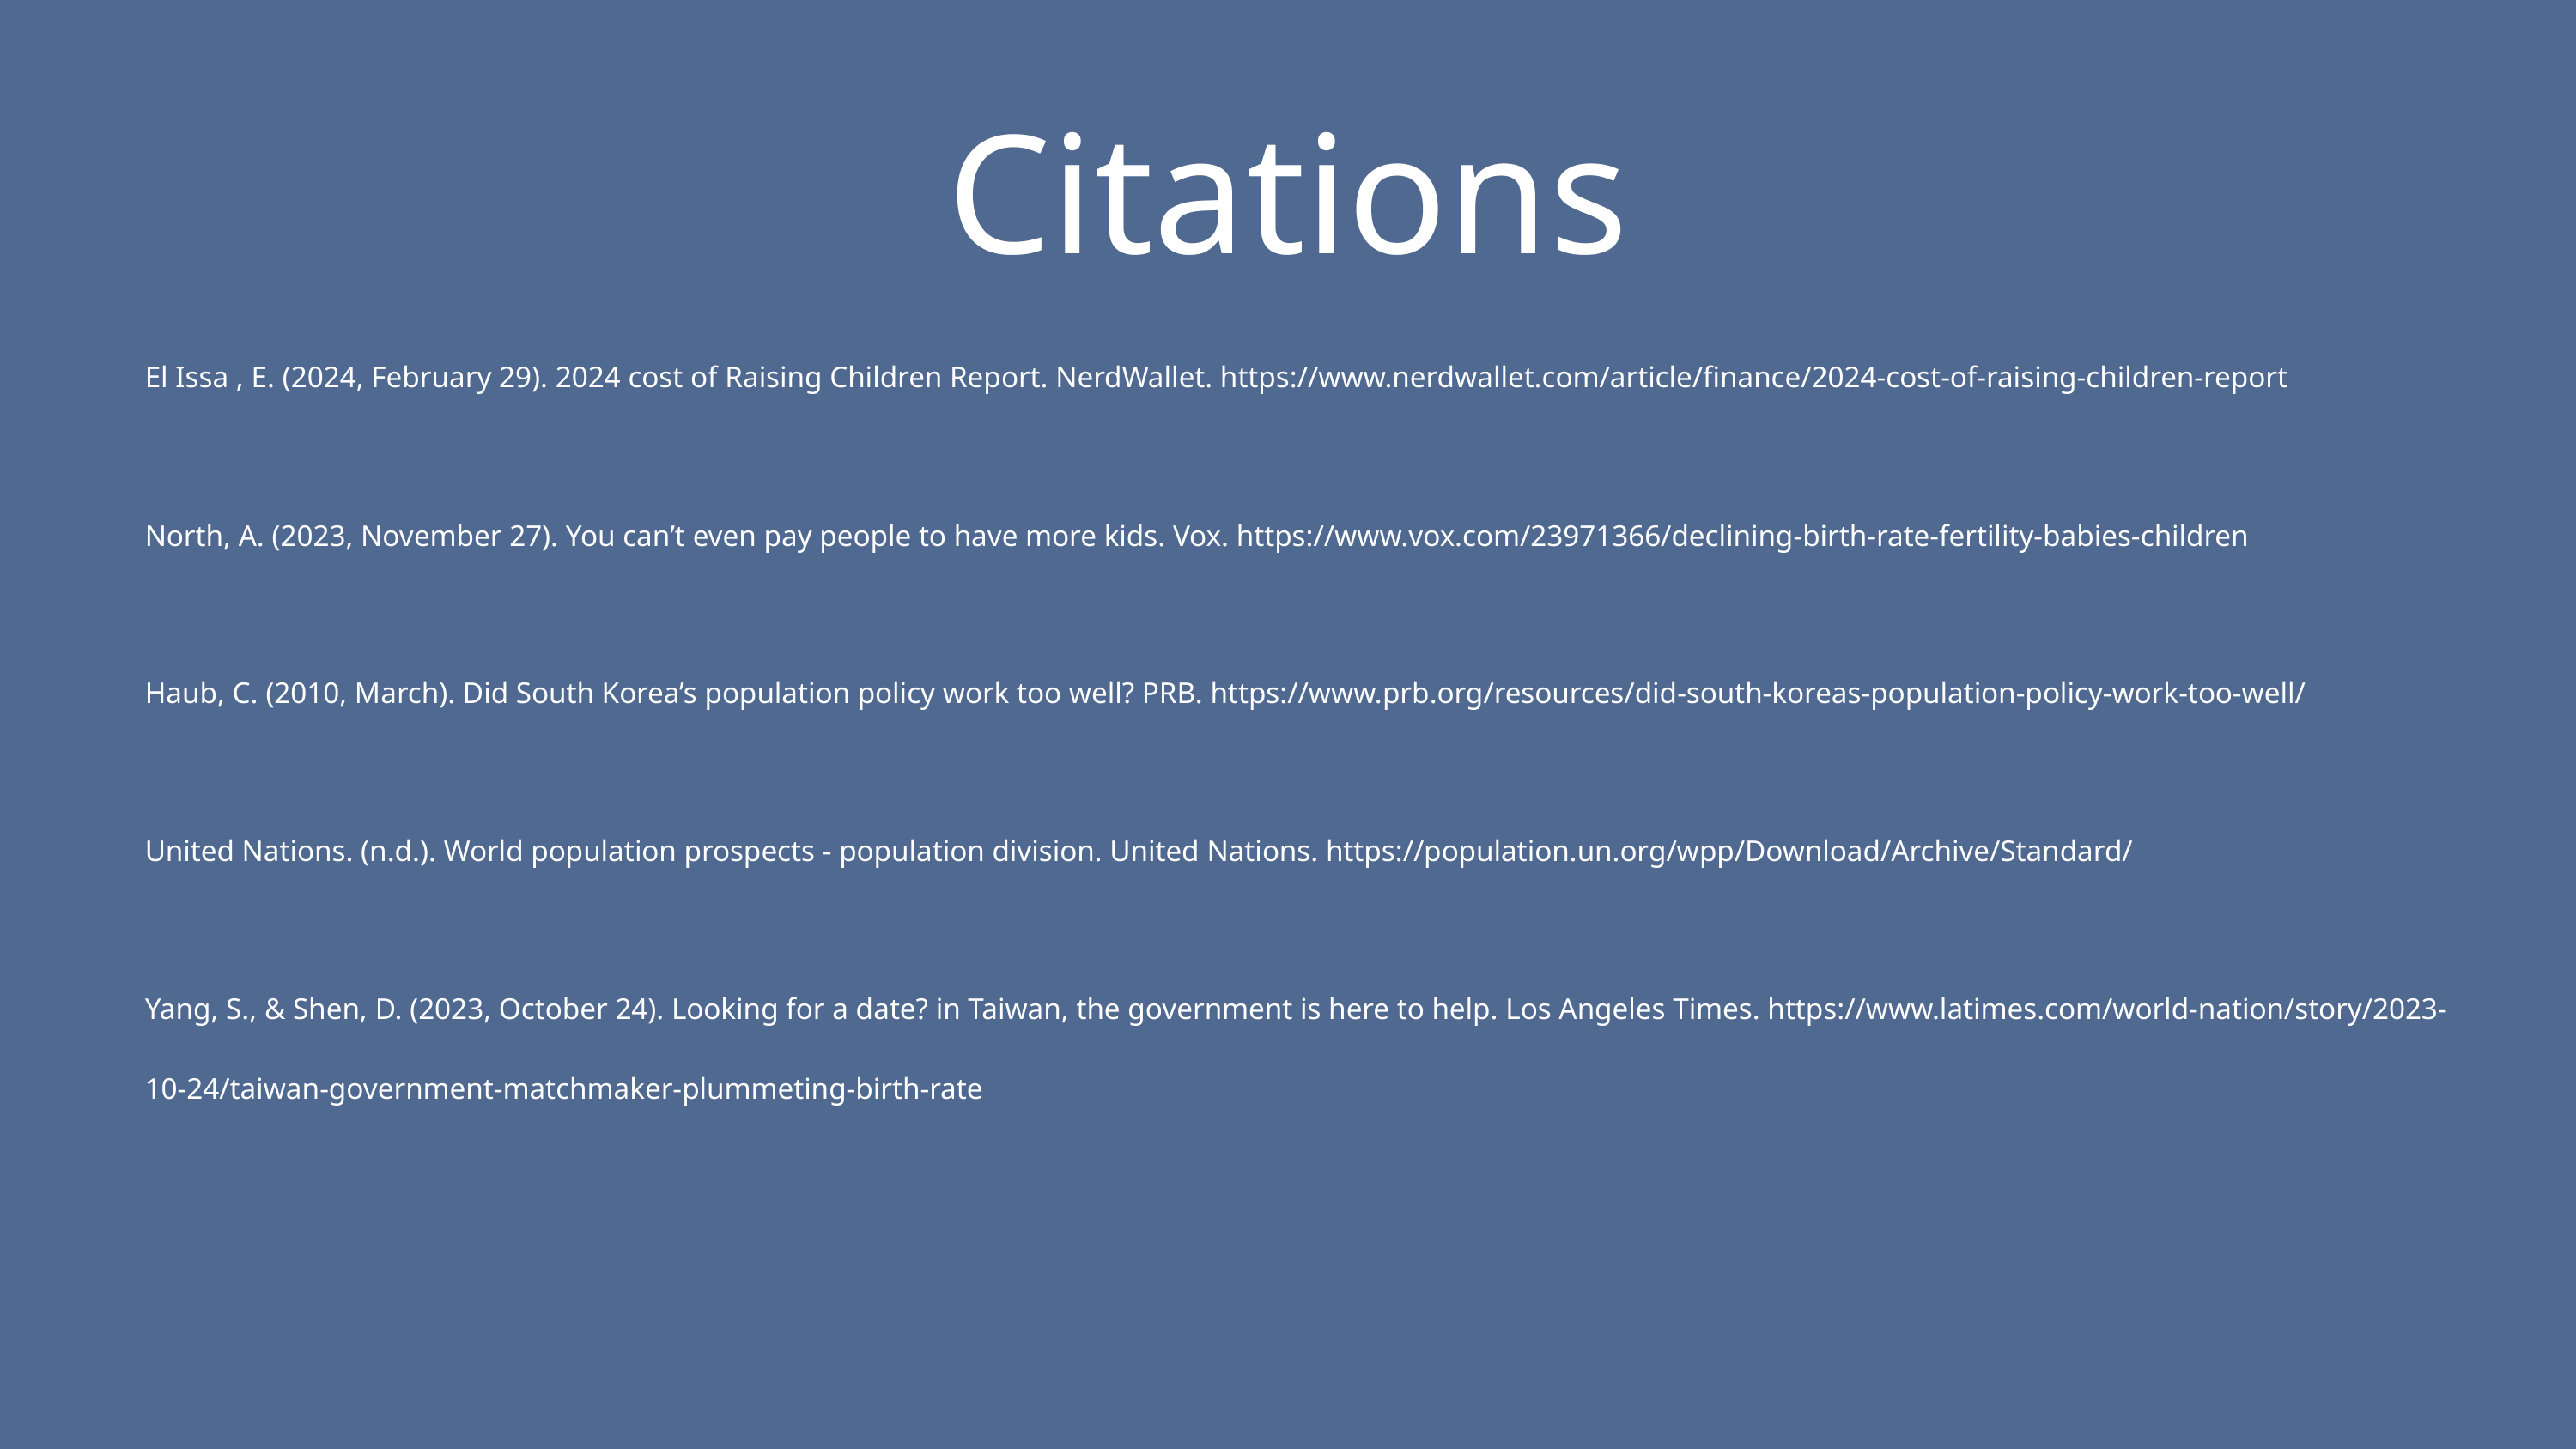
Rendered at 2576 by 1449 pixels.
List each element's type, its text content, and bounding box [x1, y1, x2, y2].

text_box Citations [922, 56, 1654, 287]
text_box El Issa , E. (2024, February 29). 2024 cost of Raising Children Report. NerdWallet. https://www.nerdwallet.com/article/finance/2024-cost-of-raising-children-report North, A. (2023, November 27). You can’t even pay people to have more kids. Vox. https://www.vox.com/23971366/declining-birth-rate-fertility-babies-children Haub, C. (2010, March). Did South Korea’s population policy work too well? PRB. https://www.prb.org/resources/did-south-koreas-population-policy-work-too-well/ United Nations. (n.d.). World population prospects - population division. United Nations. https://population.un.org/wpp/Download/Archive/Standard/ Yang, S., & Shen, D. (2023, October 24). Looking for a date? in Taiwan, the government is here to help. Los Angeles Times. https://www.latimes.com/world-nation/story/2023-10-24/taiwan-government-matchmaker-plummeting-birth-rate [144, 314, 2474, 1449]
